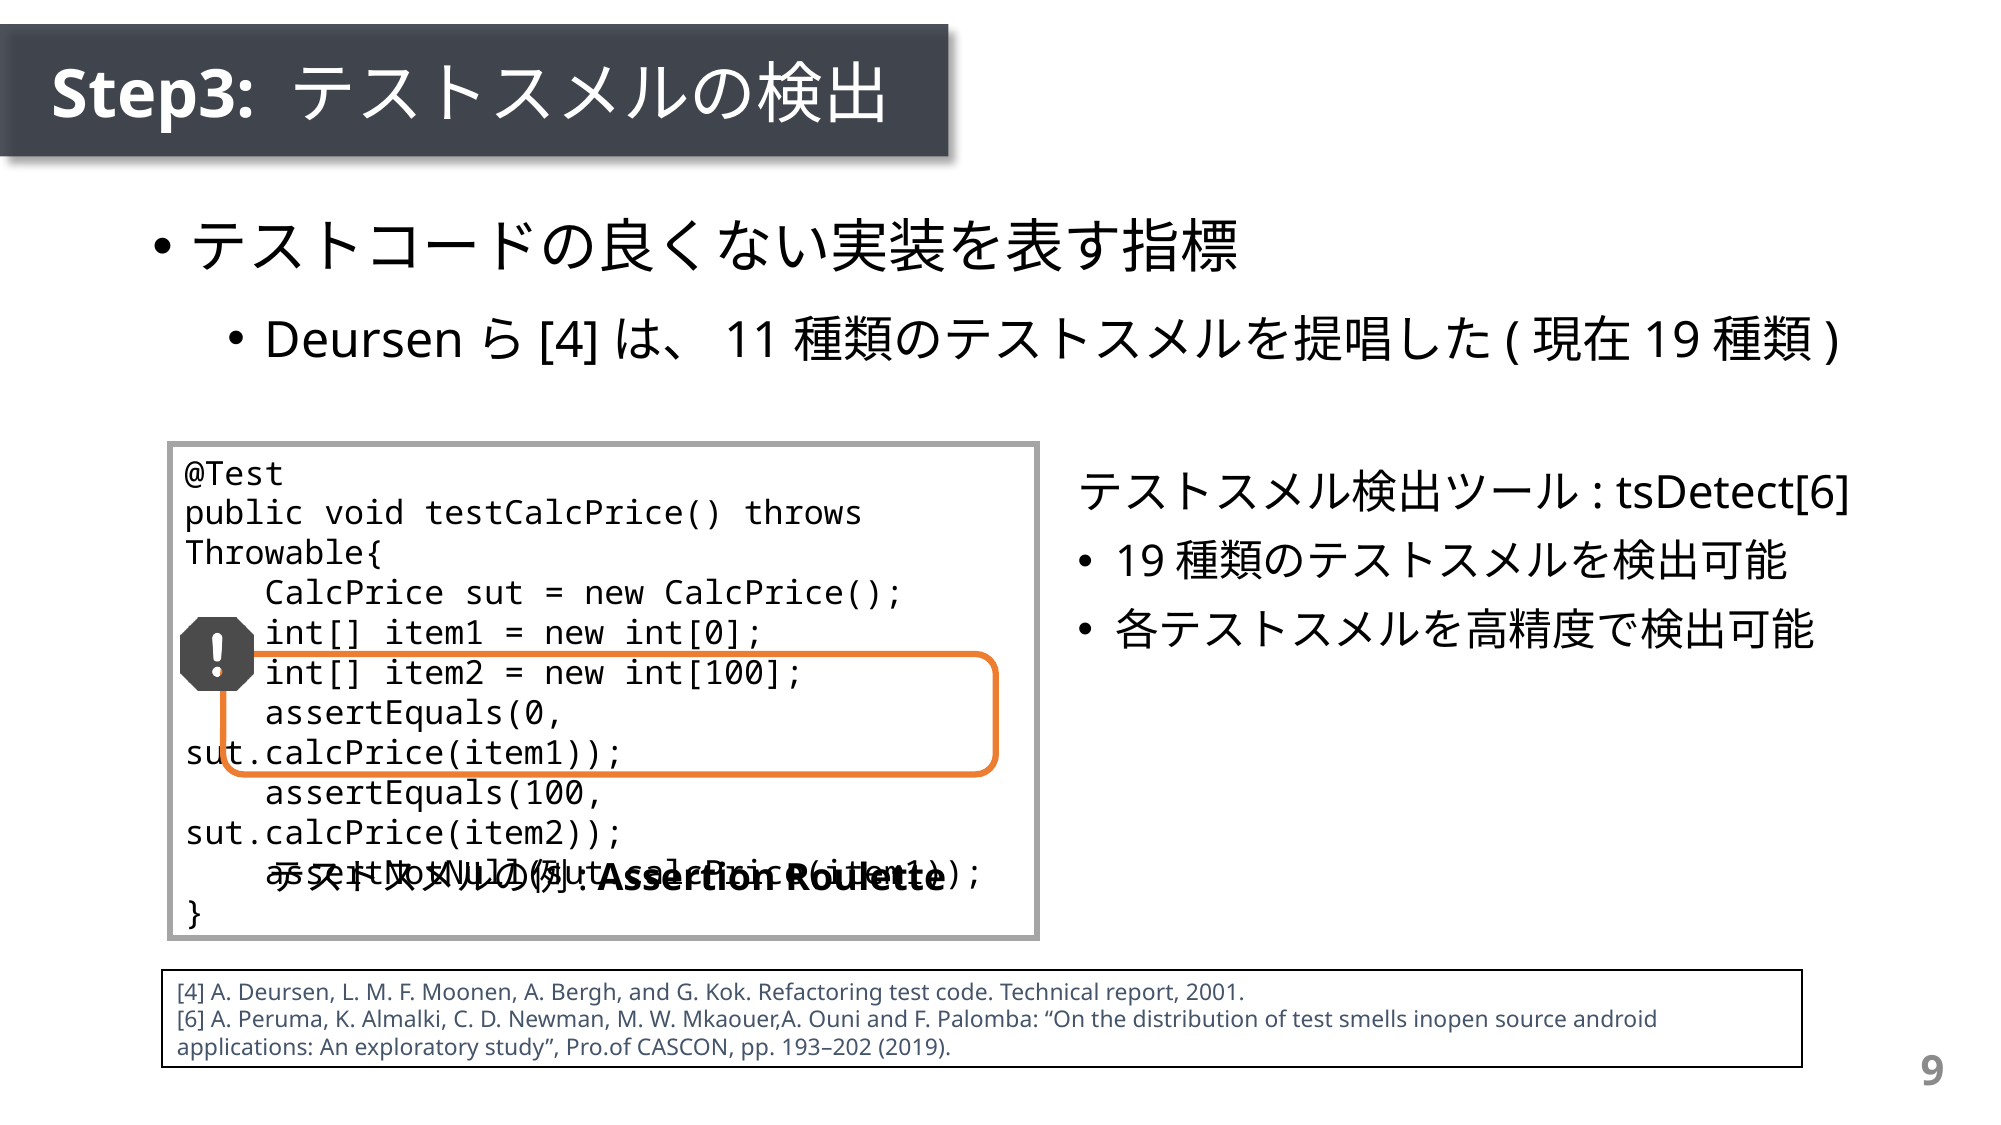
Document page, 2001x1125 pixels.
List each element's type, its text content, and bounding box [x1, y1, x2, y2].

text_box [222, 652, 997, 776]
text_box テストスメル検出ツール: tsDetect[6] 19種類のテストスメルを検出可能 各テストスメルを高精度で検出可能 [1062, 461, 1898, 676]
text_box @Test public void testCalcPrice() throws Throwable{ CalcPrice sut = new CalcPrice(); int[] item1 = new int[0]; int[] item2 = new int[100]; assertEquals(0, sut.calcPrice(item1)); assertEquals(100, sut.calcPrice(item2)); assertNotNull(sut.calcPrice(item1)); } [169, 443, 1038, 939]
list テストコードの良くない実装を表す指標 Deursenら[4]は、11種類のテストスメルを提唱した(現在19種類) [137, 210, 1879, 427]
title Step3: テストスメルの検出 [36, 36, 957, 156]
text_box テストスメルの例: Assertion Roulette [208, 845, 1008, 906]
text_box [4] A. Deursen, L. M. F. Moonen, A. Bergh, and G. Kok. Refactoring test code. Technical report, 2001. [6] A. Peruma, K. Almalki, C. D. Newman, M. W. Mkaouer,A. Ouni and F. Palomba: “On the distribution of test smells inopen source android applications: An exploratory study”, Pro.of CASCON, pp. 193–202 (2019). [161, 969, 1803, 1068]
picture [180, 617, 254, 691]
